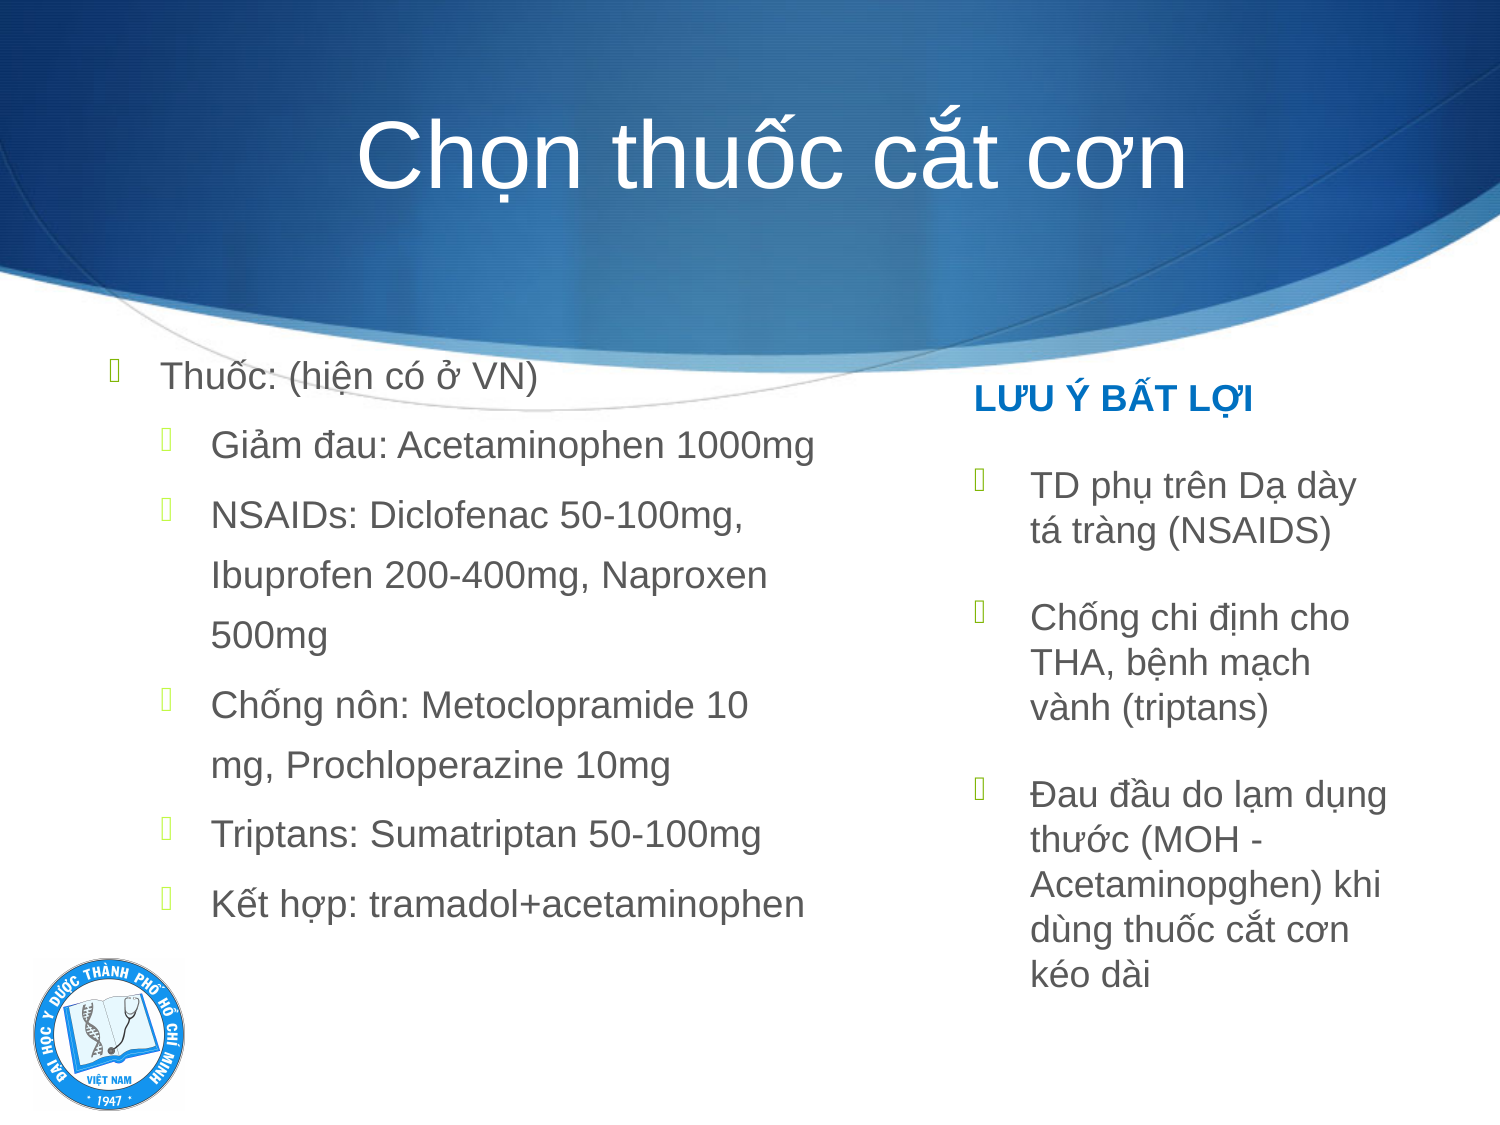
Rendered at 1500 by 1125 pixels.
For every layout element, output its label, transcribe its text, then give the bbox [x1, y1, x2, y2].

title Chọn thuốc cắt cơn [121, 56, 1425, 245]
list Thuốc: (hiện có ở VN) Giảm đau: Acetaminophen 1000mg NSAIDs: Diclofenac 50-100mg, Ibuprofen 200-400mg, Naproxen 500mg Chống nôn: Metoclopramide 10 mg, Prochloperazine 10mg Triptans: Sumatriptan 50-100mg Kết hợp: tramadol+acetaminophen [93, 329, 834, 1024]
list LƯU Ý BẤT LỢI TD phụ trên Dạ dày tá tràng (NSAIDS) Chống chi định cho THA, bệnh mạch vành (triptans) Đau đầu do lạm dụng thước (MOH - Acetaminopghen) khi dùng thuốc cắt cơn kéo dài [958, 366, 1407, 1024]
picture [0, 0, 1500, 1125]
